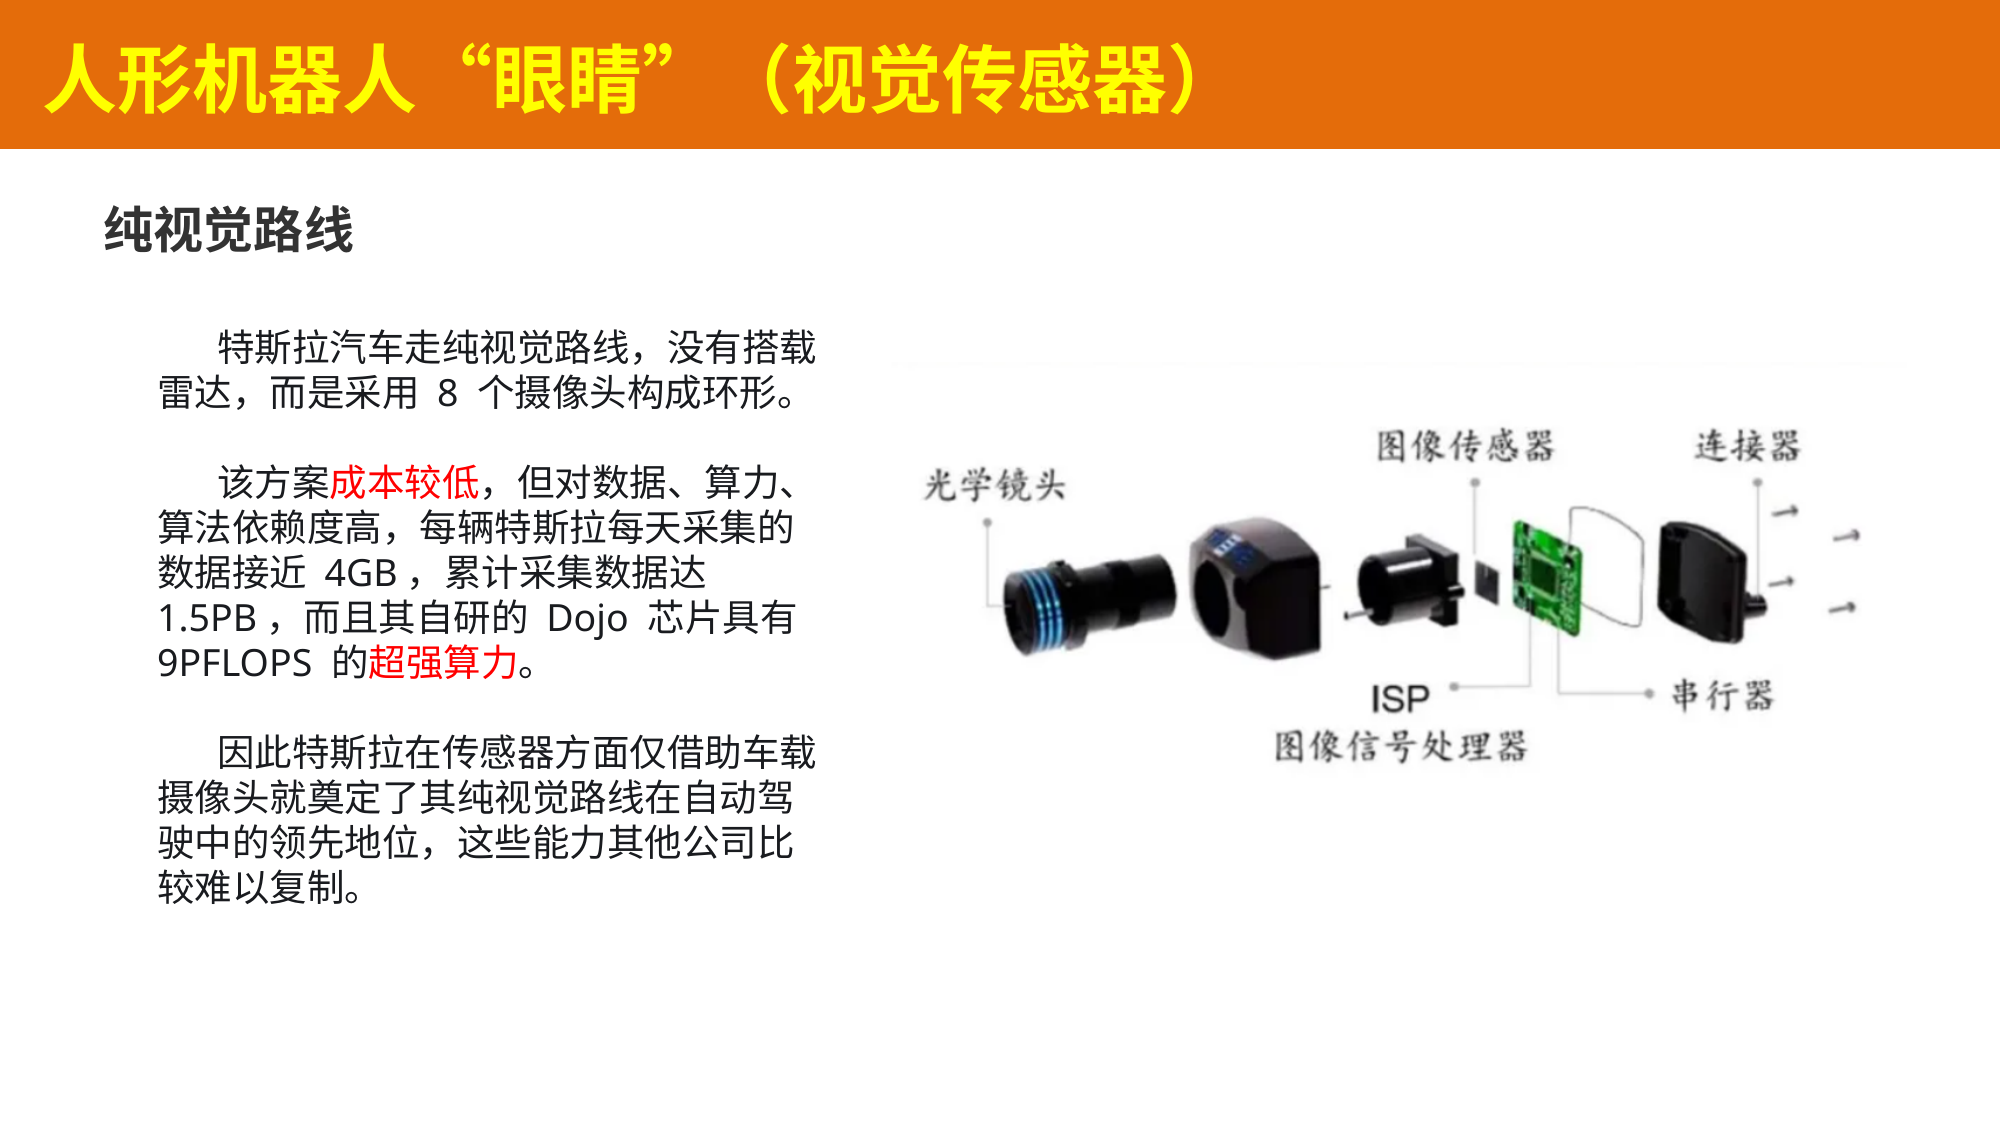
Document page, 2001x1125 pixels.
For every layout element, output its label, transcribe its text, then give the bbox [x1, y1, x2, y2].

text_box 特斯拉汽车走纯视觉路线，没有搭载雷达，而是采用 8 个摄像头构成环形。 该方案成本较低，但对数据、算力、算法依赖度高，每辆特斯拉每天采集的数据接近 4GB，累计采集数据达 1.5PB，而且其自研的 Dojo 芯片具有 9PFLOPS 的超强算力。 因此特斯拉在传感器方面仅借助车载摄像头就奠定了其纯视觉路线在自动驾驶中的领先地位，这些能力其他公司比较难以复制。 [142, 316, 842, 917]
picture [879, 362, 1925, 785]
text_box 人形机器人“眼睛”（视觉传感器） [27, 24, 1258, 130]
text_box 纯视觉路线 [89, 190, 1095, 266]
